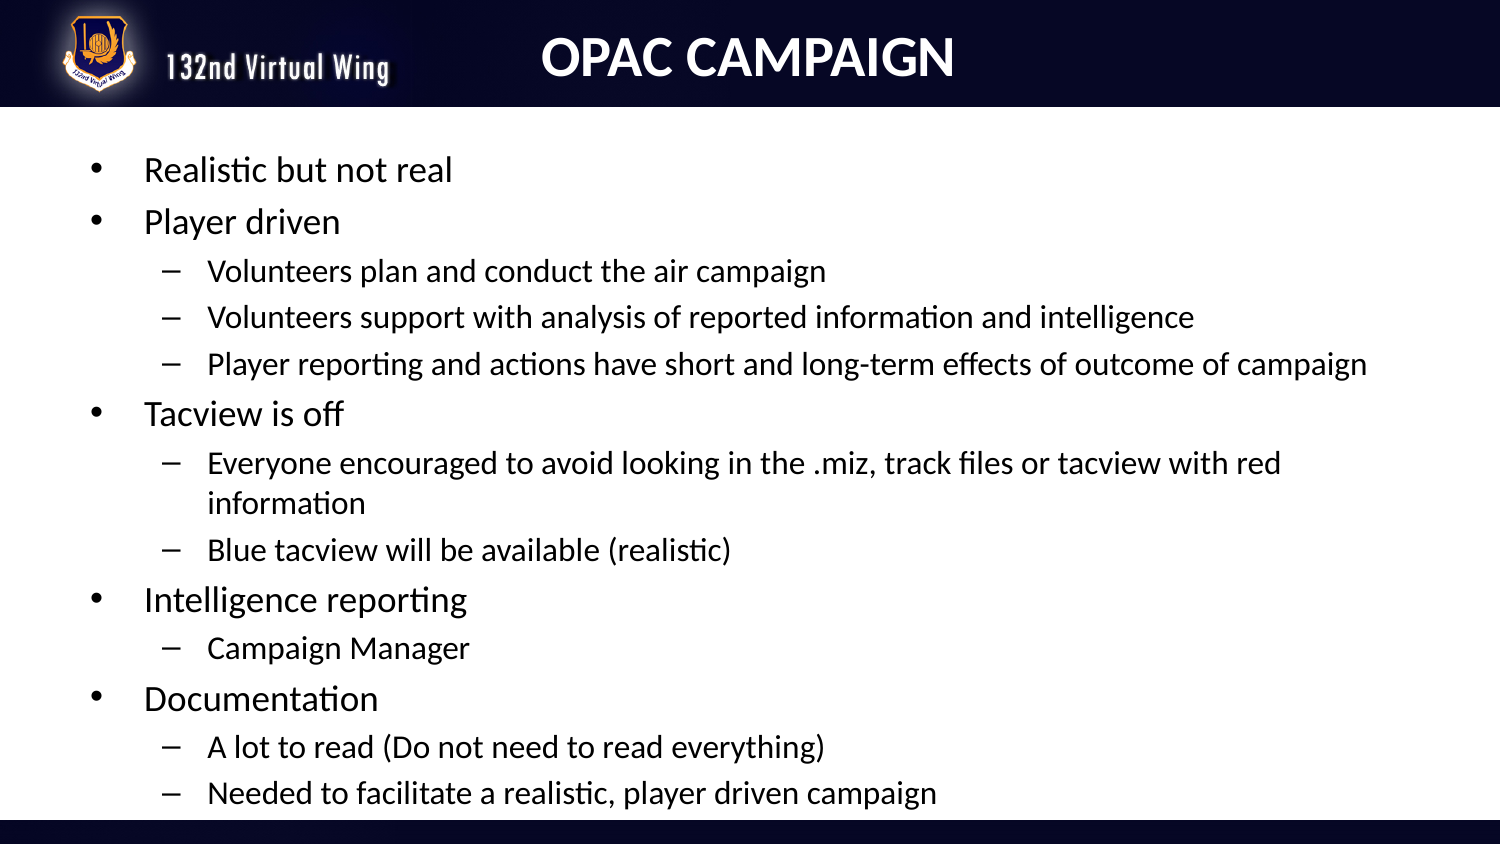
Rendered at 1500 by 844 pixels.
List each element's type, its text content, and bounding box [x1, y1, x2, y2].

picture [0, 820, 1500, 844]
title OPAC CAMPAIGN [0, 0, 1498, 107]
list Realistic but not real Player driven Volunteers plan and conduct the air campaign Volunteers support with analysis of reported information and intelligence Player reporting and actions have short and long-term effects of outcome of campaign Tacview is off Everyone encouraged to avoid looking in the .miz, track files or tacview with red information Blue tacview will be available (realistic) Intelligence reporting Campaign Manager Documentation A lot to read (Do not need to read everything) Needed to facilitate a realistic, player driven campaign [75, 138, 1425, 824]
